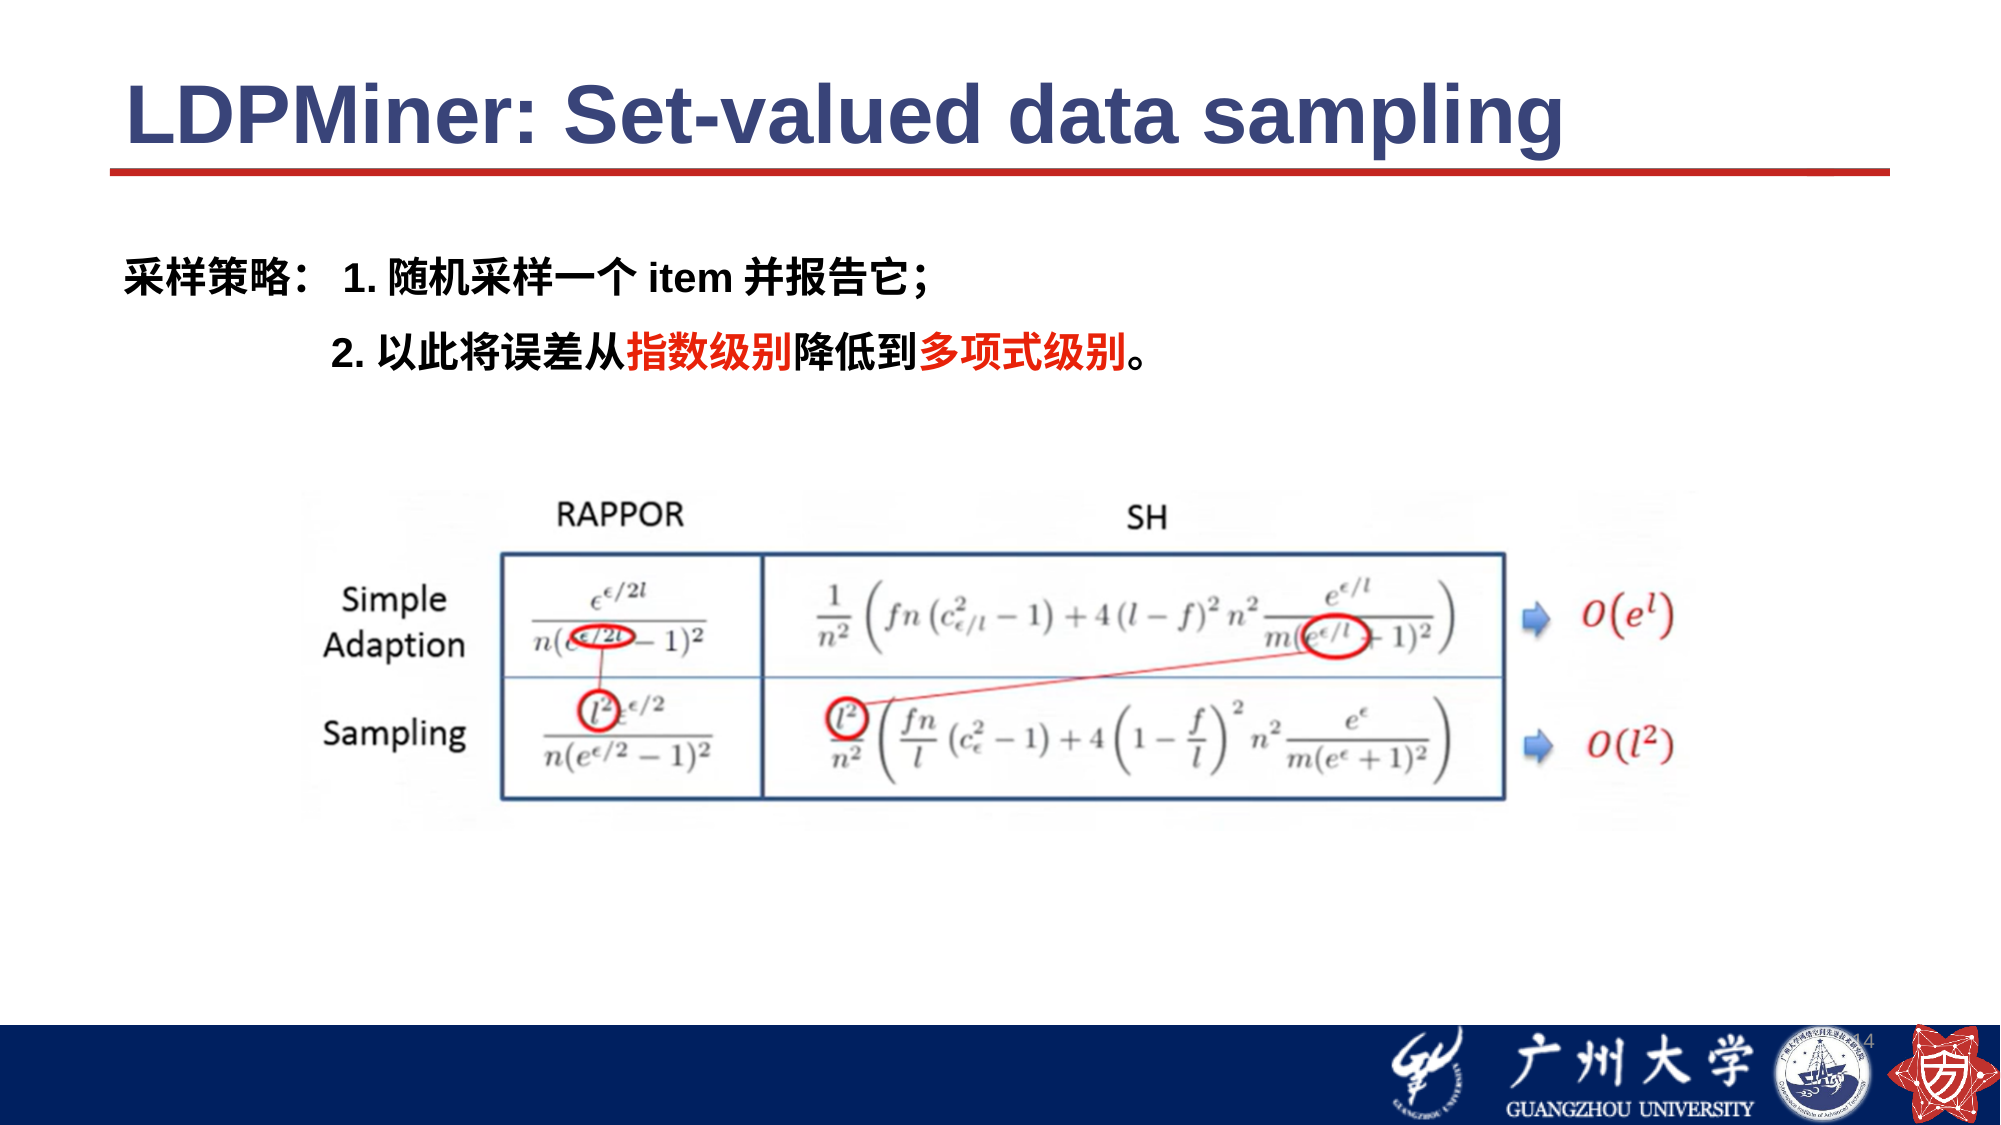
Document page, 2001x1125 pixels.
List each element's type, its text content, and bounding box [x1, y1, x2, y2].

picture [1378, 1013, 2001, 1125]
picture [301, 490, 1699, 831]
title LDPMiner: Set-valued data sampling [109, 0, 1890, 169]
slide_number 14 [1412, 1022, 1890, 1057]
text_box 采样策略：1.随机采样一个item并报告它； 2.以此将误差从指数级别降低到多项式级别。 [109, 218, 1184, 384]
